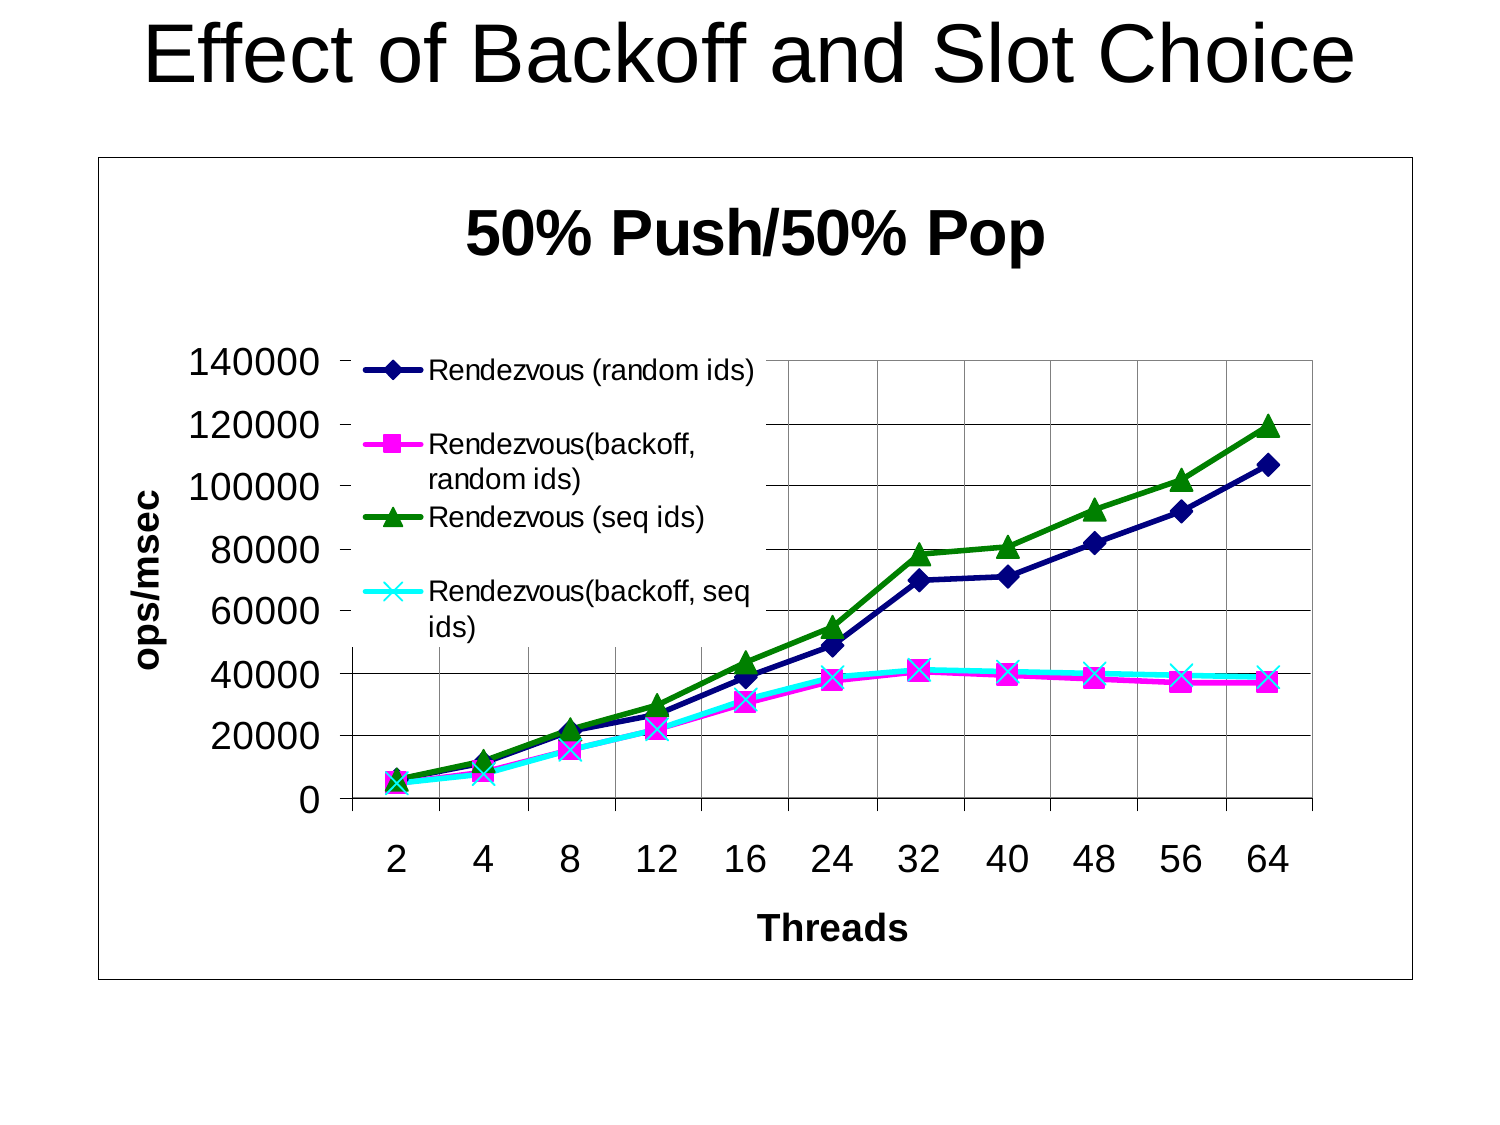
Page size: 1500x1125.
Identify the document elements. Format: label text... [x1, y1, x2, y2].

text_box Effect of Backoff and Slot Choice [12, 6, 1488, 119]
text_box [88, 147, 1424, 989]
